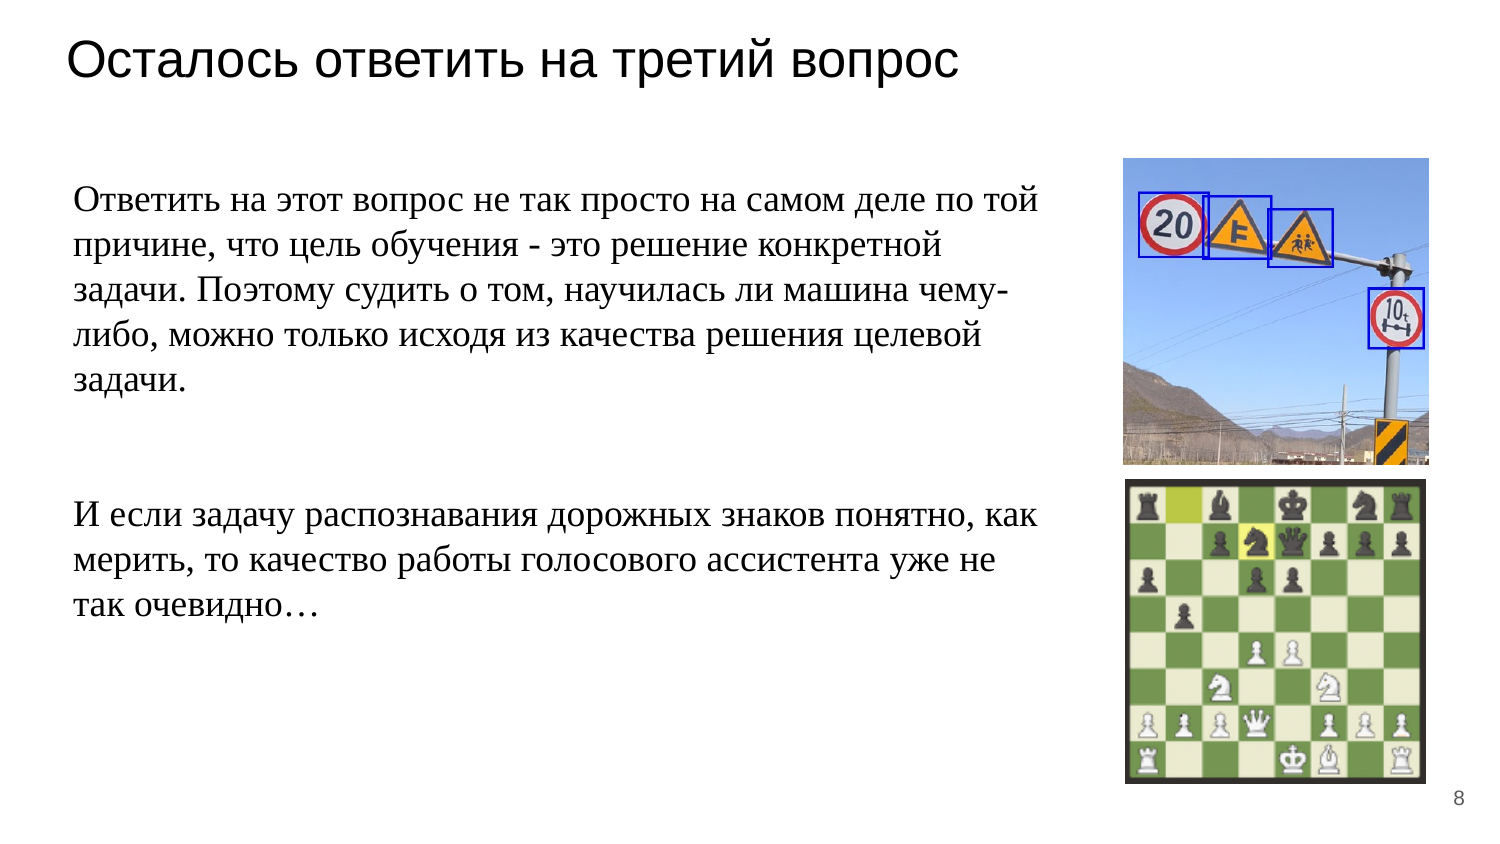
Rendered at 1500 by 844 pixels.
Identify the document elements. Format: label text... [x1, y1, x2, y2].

title Осталось ответить на третий вопрос [51, 10, 1449, 105]
picture [1122, 477, 1426, 784]
slide_number ‹#› [1389, 764, 1480, 830]
text_box Ответить на этот вопрос не так просто на самом деле по той причине, что цель обучения - это решение конкретной задачи. Поэтому судить о том, научилась ли машина чему-либо, можно только исходя из качества решения целевой задачи. И если задачу распознавания дорожных знаков понятно, как мерить, то качество работы голосового ассистента уже не так очевидно… [58, 158, 1070, 604]
picture [1122, 158, 1429, 465]
